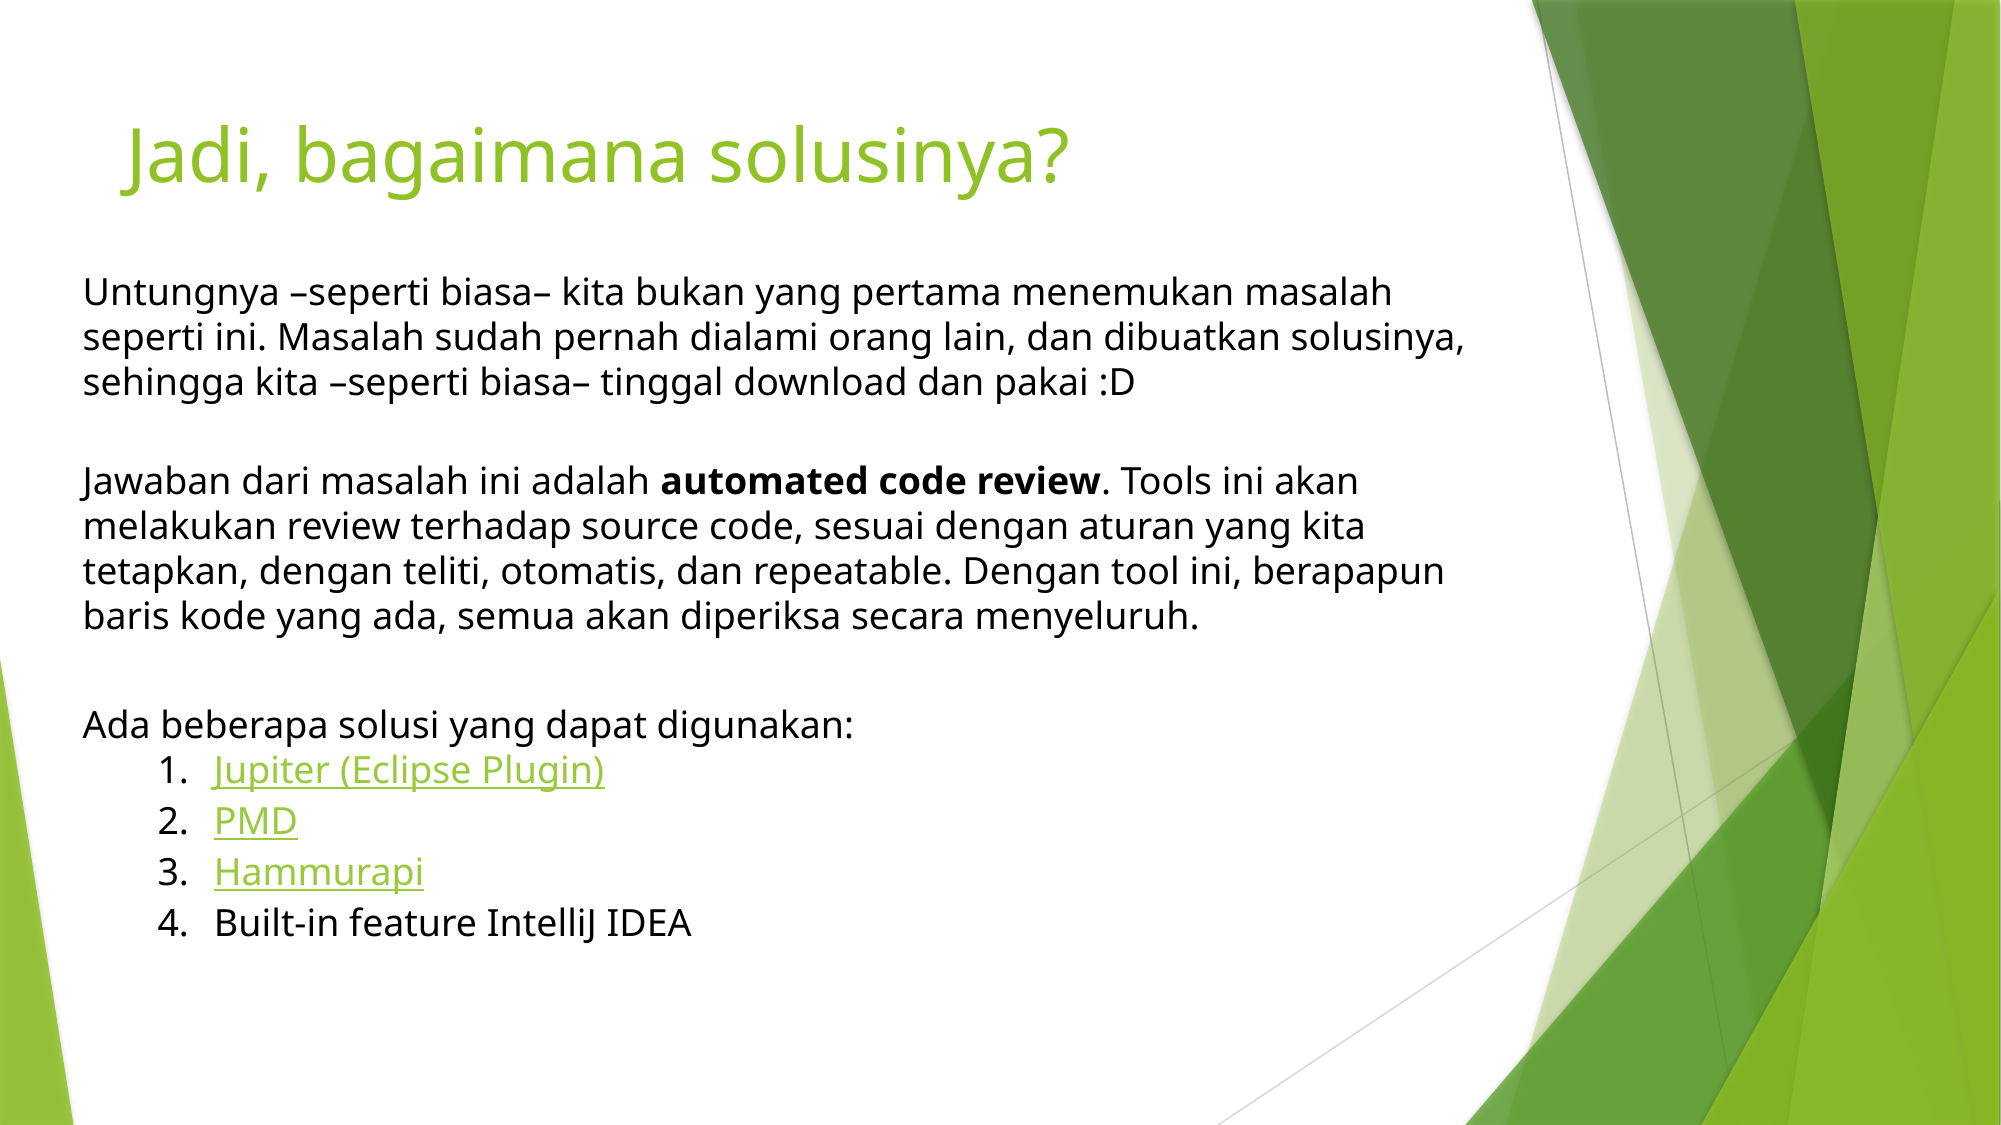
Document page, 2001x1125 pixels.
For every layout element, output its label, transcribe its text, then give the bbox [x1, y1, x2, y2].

text_box Untungnya –seperti biasa– kita bukan yang pertama menemukan masalah seperti ini. Masalah sudah pernah dialami orang lain, dan dibuatkan solusinya, sehingga kita –seperti biasa– tinggal download dan pakai :D [67, 260, 1522, 410]
title Jadi, bagaimana solusinya? [111, 99, 1522, 260]
text_box Ada beberapa solusi yang dapat digunakan: Jupiter (Eclipse Plugin) PMD Hammurapi Built-in feature IntelliJ IDEA [67, 693, 1465, 997]
text_box Jawaban dari masalah ini adalah automated code review. Tools ini akan melakukan review terhadap source code, sesuai dengan aturan yang kita tetapkan, dengan teliti, otomatis, dan repeatable. Dengan tool ini, berapapun baris kode yang ada, semua akan diperiksa secara menyeluruh. [67, 449, 1522, 645]
